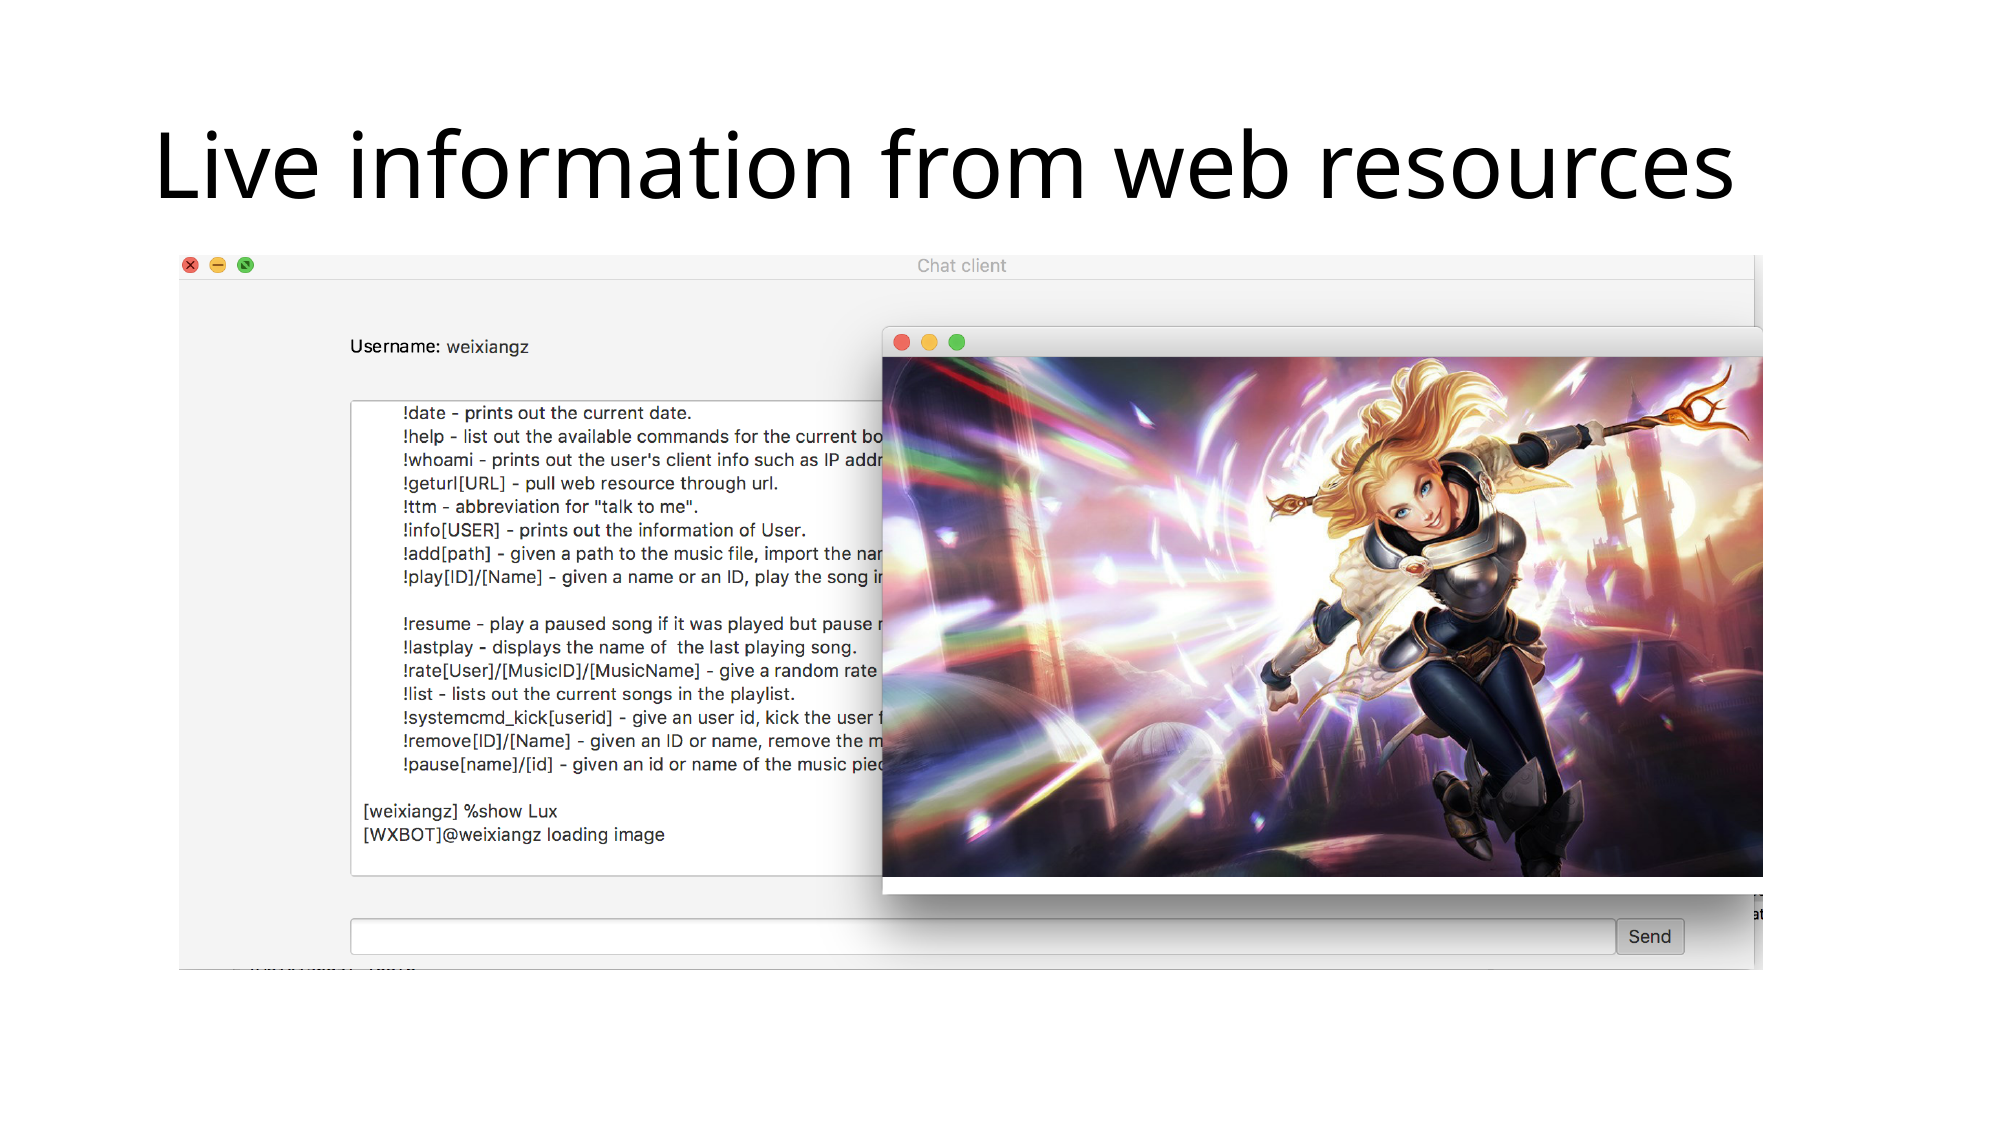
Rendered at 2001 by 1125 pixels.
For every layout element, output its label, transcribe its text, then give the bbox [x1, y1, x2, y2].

title Live information from web resources [137, 59, 1863, 278]
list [179, 255, 1763, 970]
